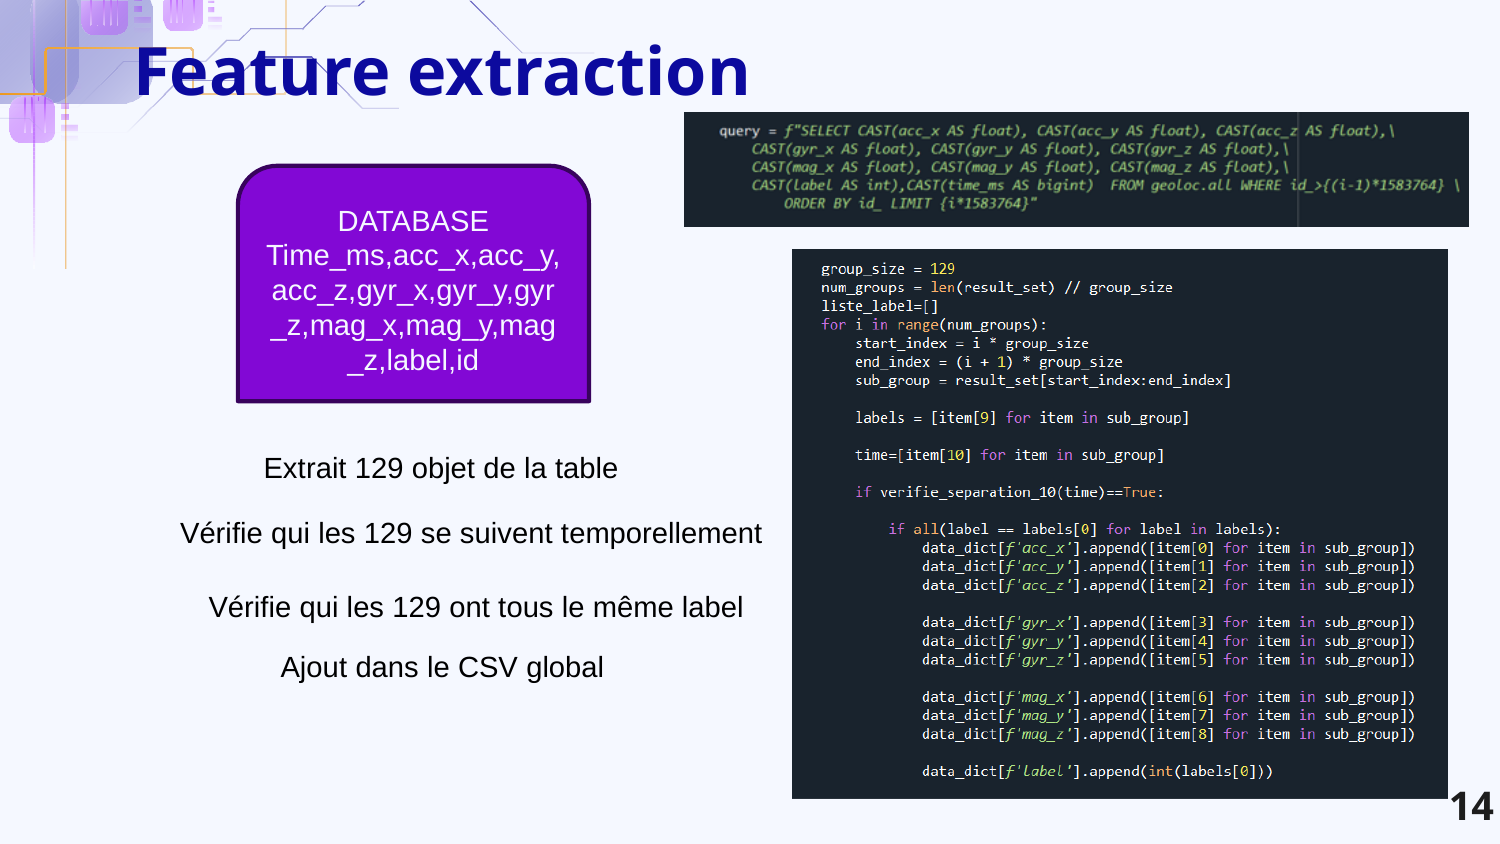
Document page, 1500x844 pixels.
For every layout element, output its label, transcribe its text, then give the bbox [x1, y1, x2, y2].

text_box 14 [1433, 777, 1500, 844]
picture [792, 249, 1448, 799]
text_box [102, 165, 972, 742]
picture [684, 112, 1470, 228]
title Feature extraction [118, 0, 1500, 139]
